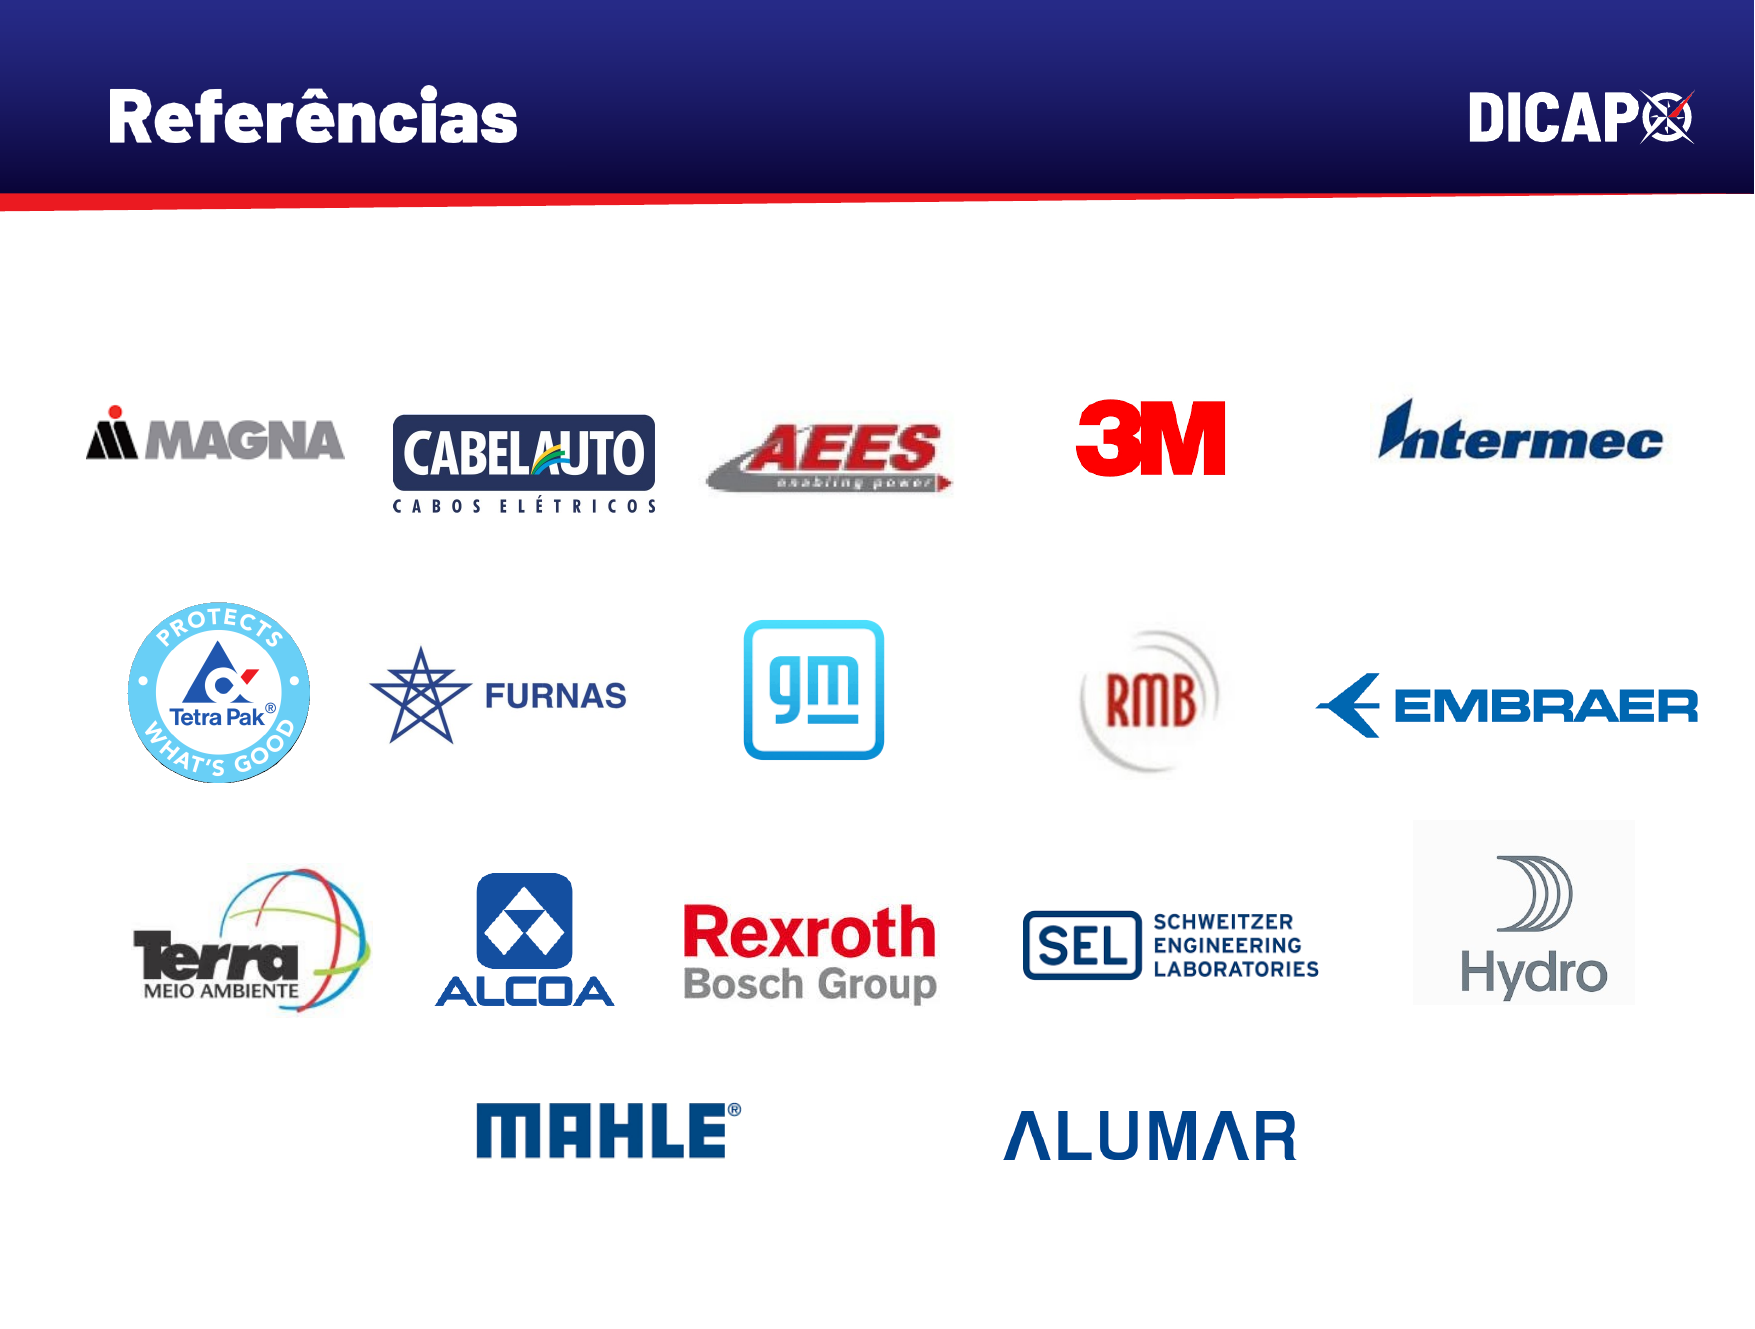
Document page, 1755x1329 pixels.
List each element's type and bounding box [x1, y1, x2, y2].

picture [1002, 1111, 1297, 1160]
picture [742, 619, 885, 761]
picture [476, 1102, 742, 1162]
picture [393, 413, 655, 513]
picture [1412, 820, 1635, 1006]
picture [434, 873, 615, 1006]
picture [1022, 910, 1319, 981]
picture [86, 404, 346, 462]
picture [366, 643, 630, 747]
text_box [0, 0, 1755, 212]
picture [697, 410, 956, 499]
picture [131, 863, 373, 1018]
picture [1369, 382, 1673, 465]
picture [1074, 612, 1236, 780]
picture [1315, 673, 1698, 739]
picture [1074, 397, 1228, 480]
picture [684, 896, 941, 1009]
picture [127, 600, 310, 783]
